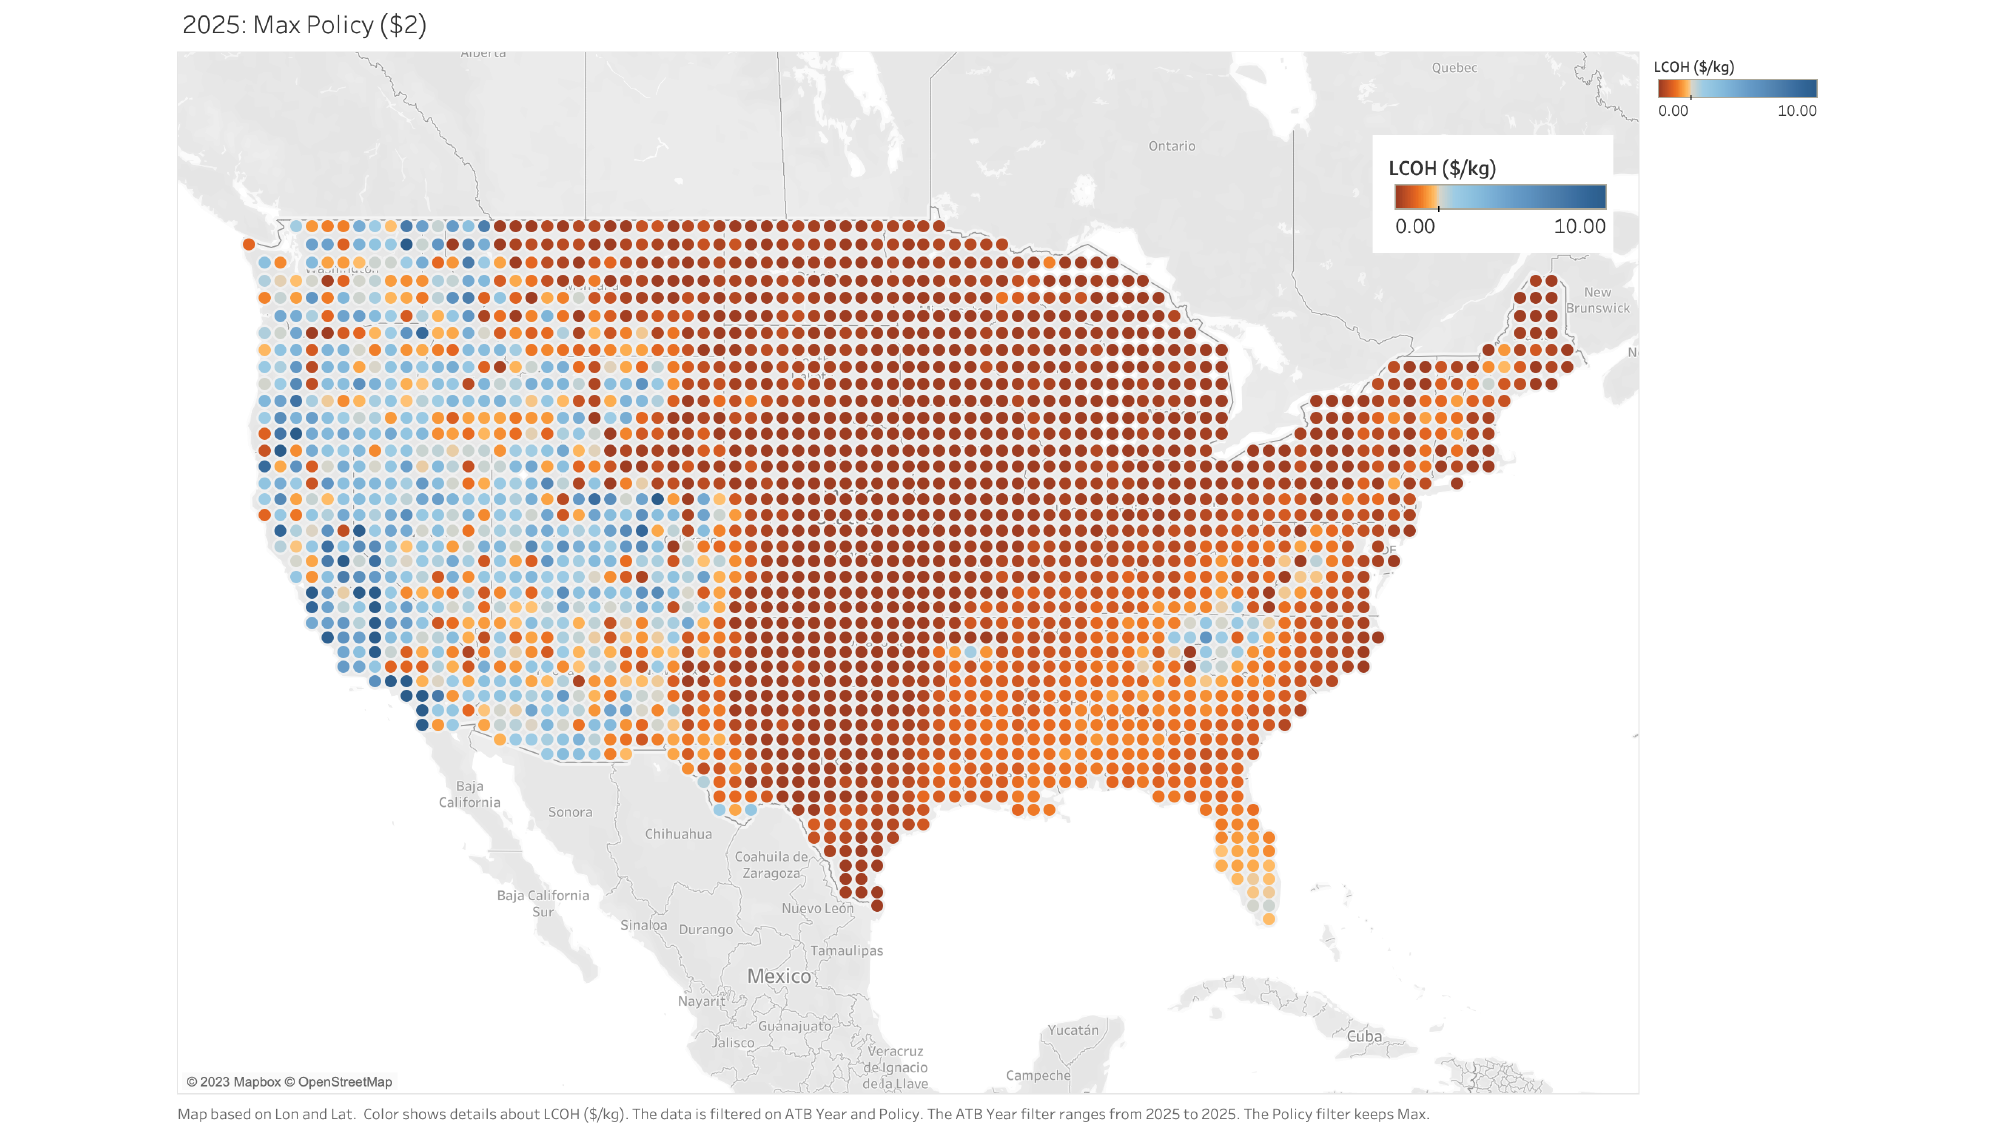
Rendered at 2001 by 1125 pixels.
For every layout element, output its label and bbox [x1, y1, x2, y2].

picture [177, 0, 1823, 1125]
